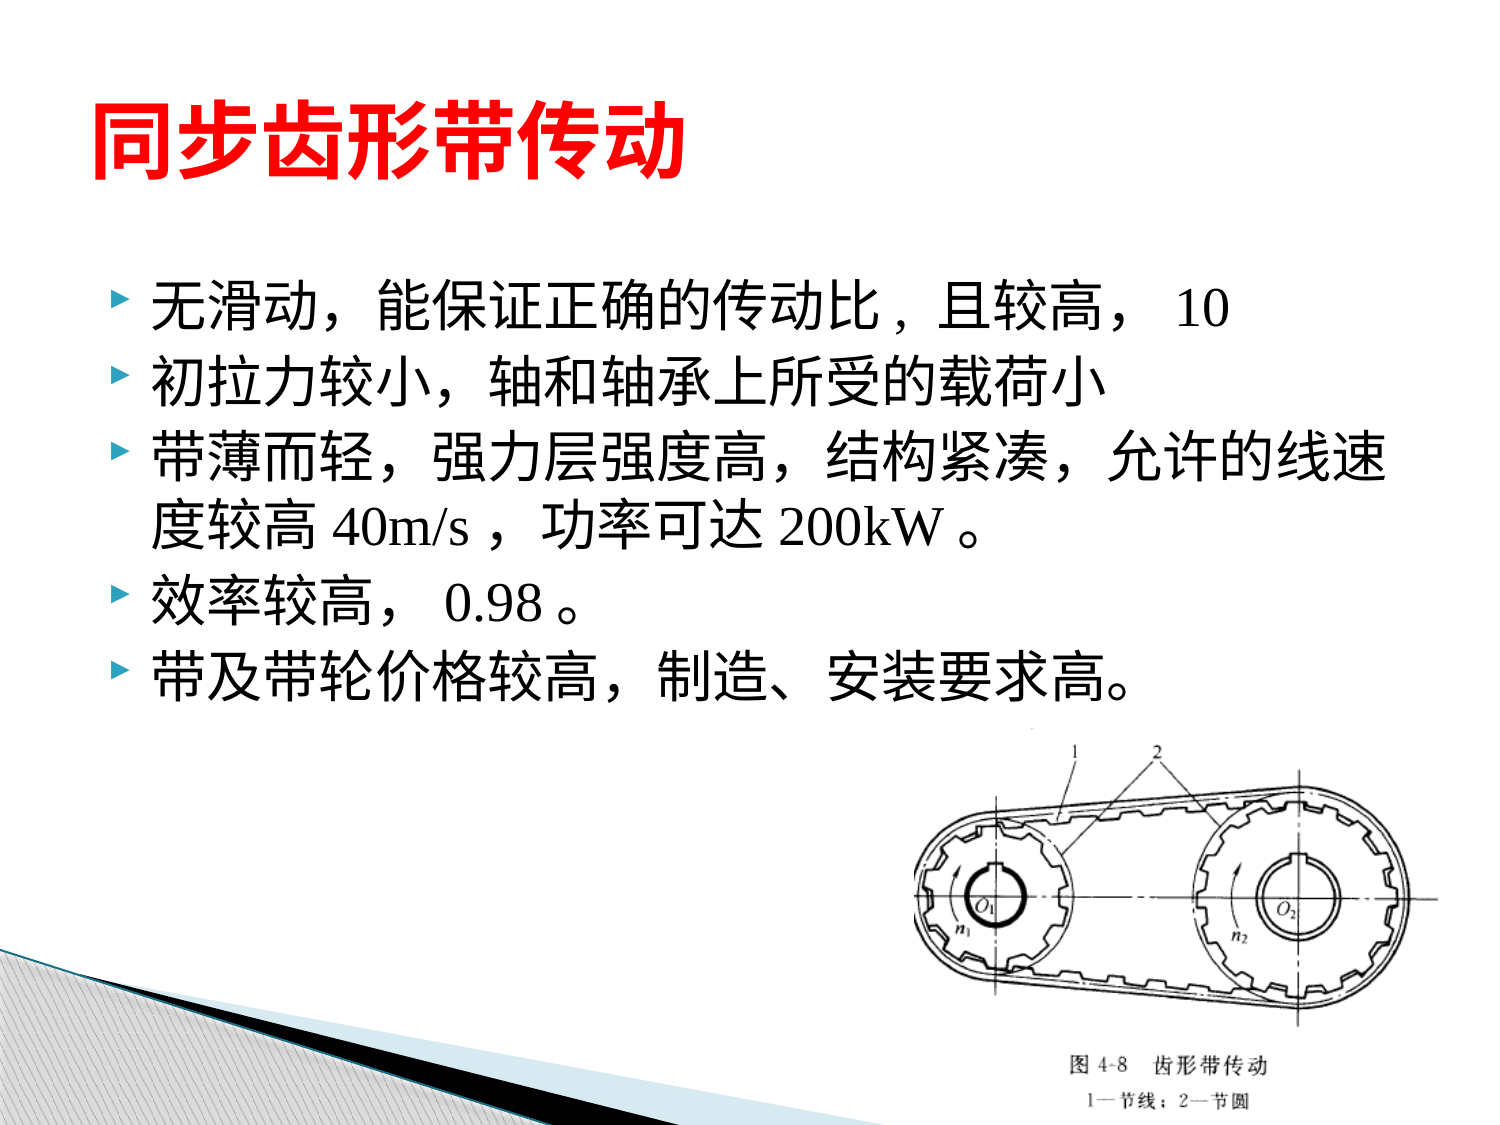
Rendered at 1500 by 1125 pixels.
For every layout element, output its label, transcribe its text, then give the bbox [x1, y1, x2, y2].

title 同步齿形带传动 [75, 45, 1425, 233]
list 无滑动，能保证正确的传动比, 且较高，10 初拉力较小，轴和轴承上所受的载荷小 带薄而轻，强力层强度高，结构紧凑，允许的线速度较高40m/s，功率可达200kW。 效率较高，0.98。 带及带轮价格较高，制造、安装要求高。 [74, 262, 1426, 835]
picture [913, 720, 1442, 1114]
